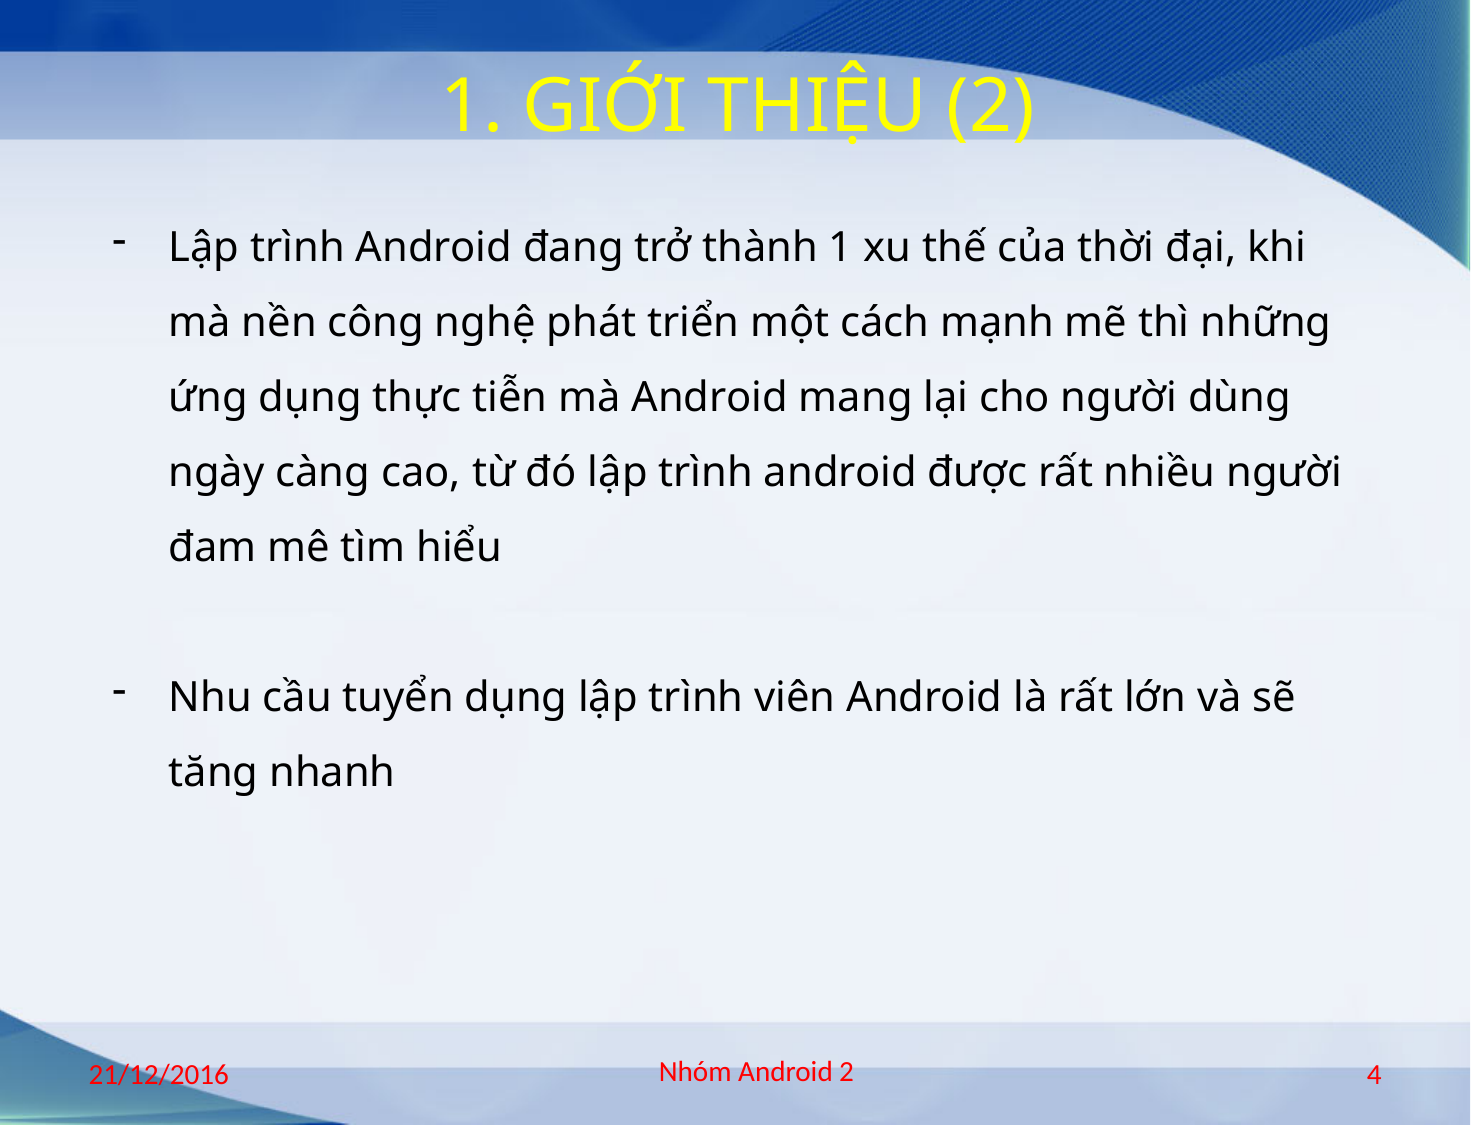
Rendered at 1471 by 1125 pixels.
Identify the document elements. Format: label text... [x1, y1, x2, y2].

picture [0, 0, 1471, 1125]
text_box 1. GIỚI THIỆU (2) [425, 4, 1050, 155]
text_box Nhóm Android 2 [584, 1040, 928, 1100]
text_box Lập trình Android đang trở thành 1 xu thế của thời đại, khi mà nền công nghệ phát triển một cách mạnh mẽ thì những ứng dụng thực tiễn mà Android mang lại cho người dùng ngày càng cao, từ đó lập trình android được rất nhiều người đam mê tìm hiểu Nhu cầu tuyển dụng lập trình viên Android là rất lớn và sẽ tăng nhanh [97, 187, 1373, 803]
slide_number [73, 1042, 417, 1103]
slide_number 4 [1053, 1042, 1397, 1103]
